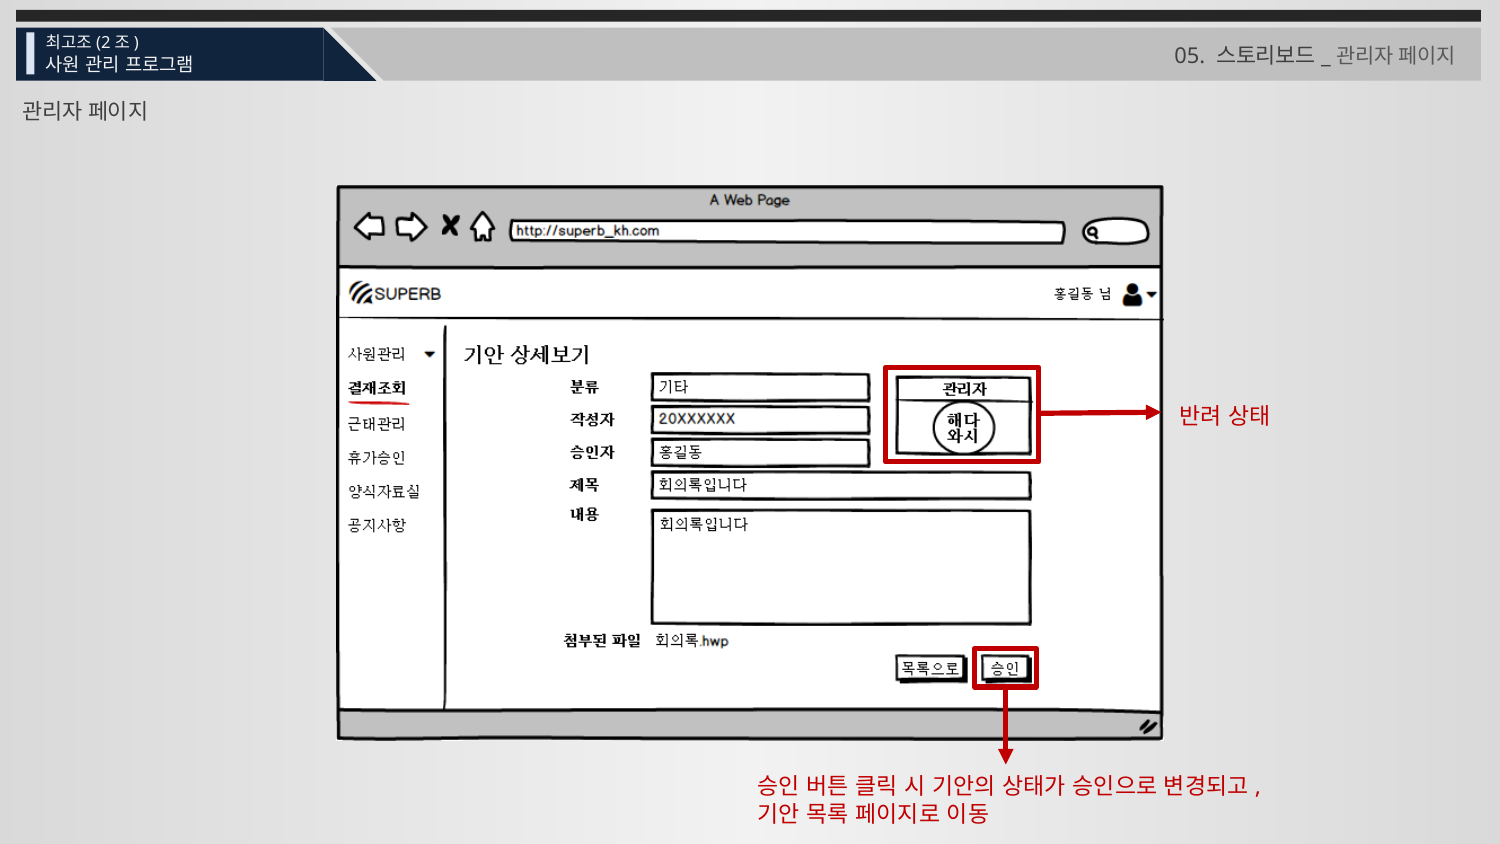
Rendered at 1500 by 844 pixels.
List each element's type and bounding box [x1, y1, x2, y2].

picture [336, 185, 1164, 742]
text_box [737, 648, 1282, 836]
text_box [7, 8, 1483, 132]
text_box [885, 367, 1431, 463]
